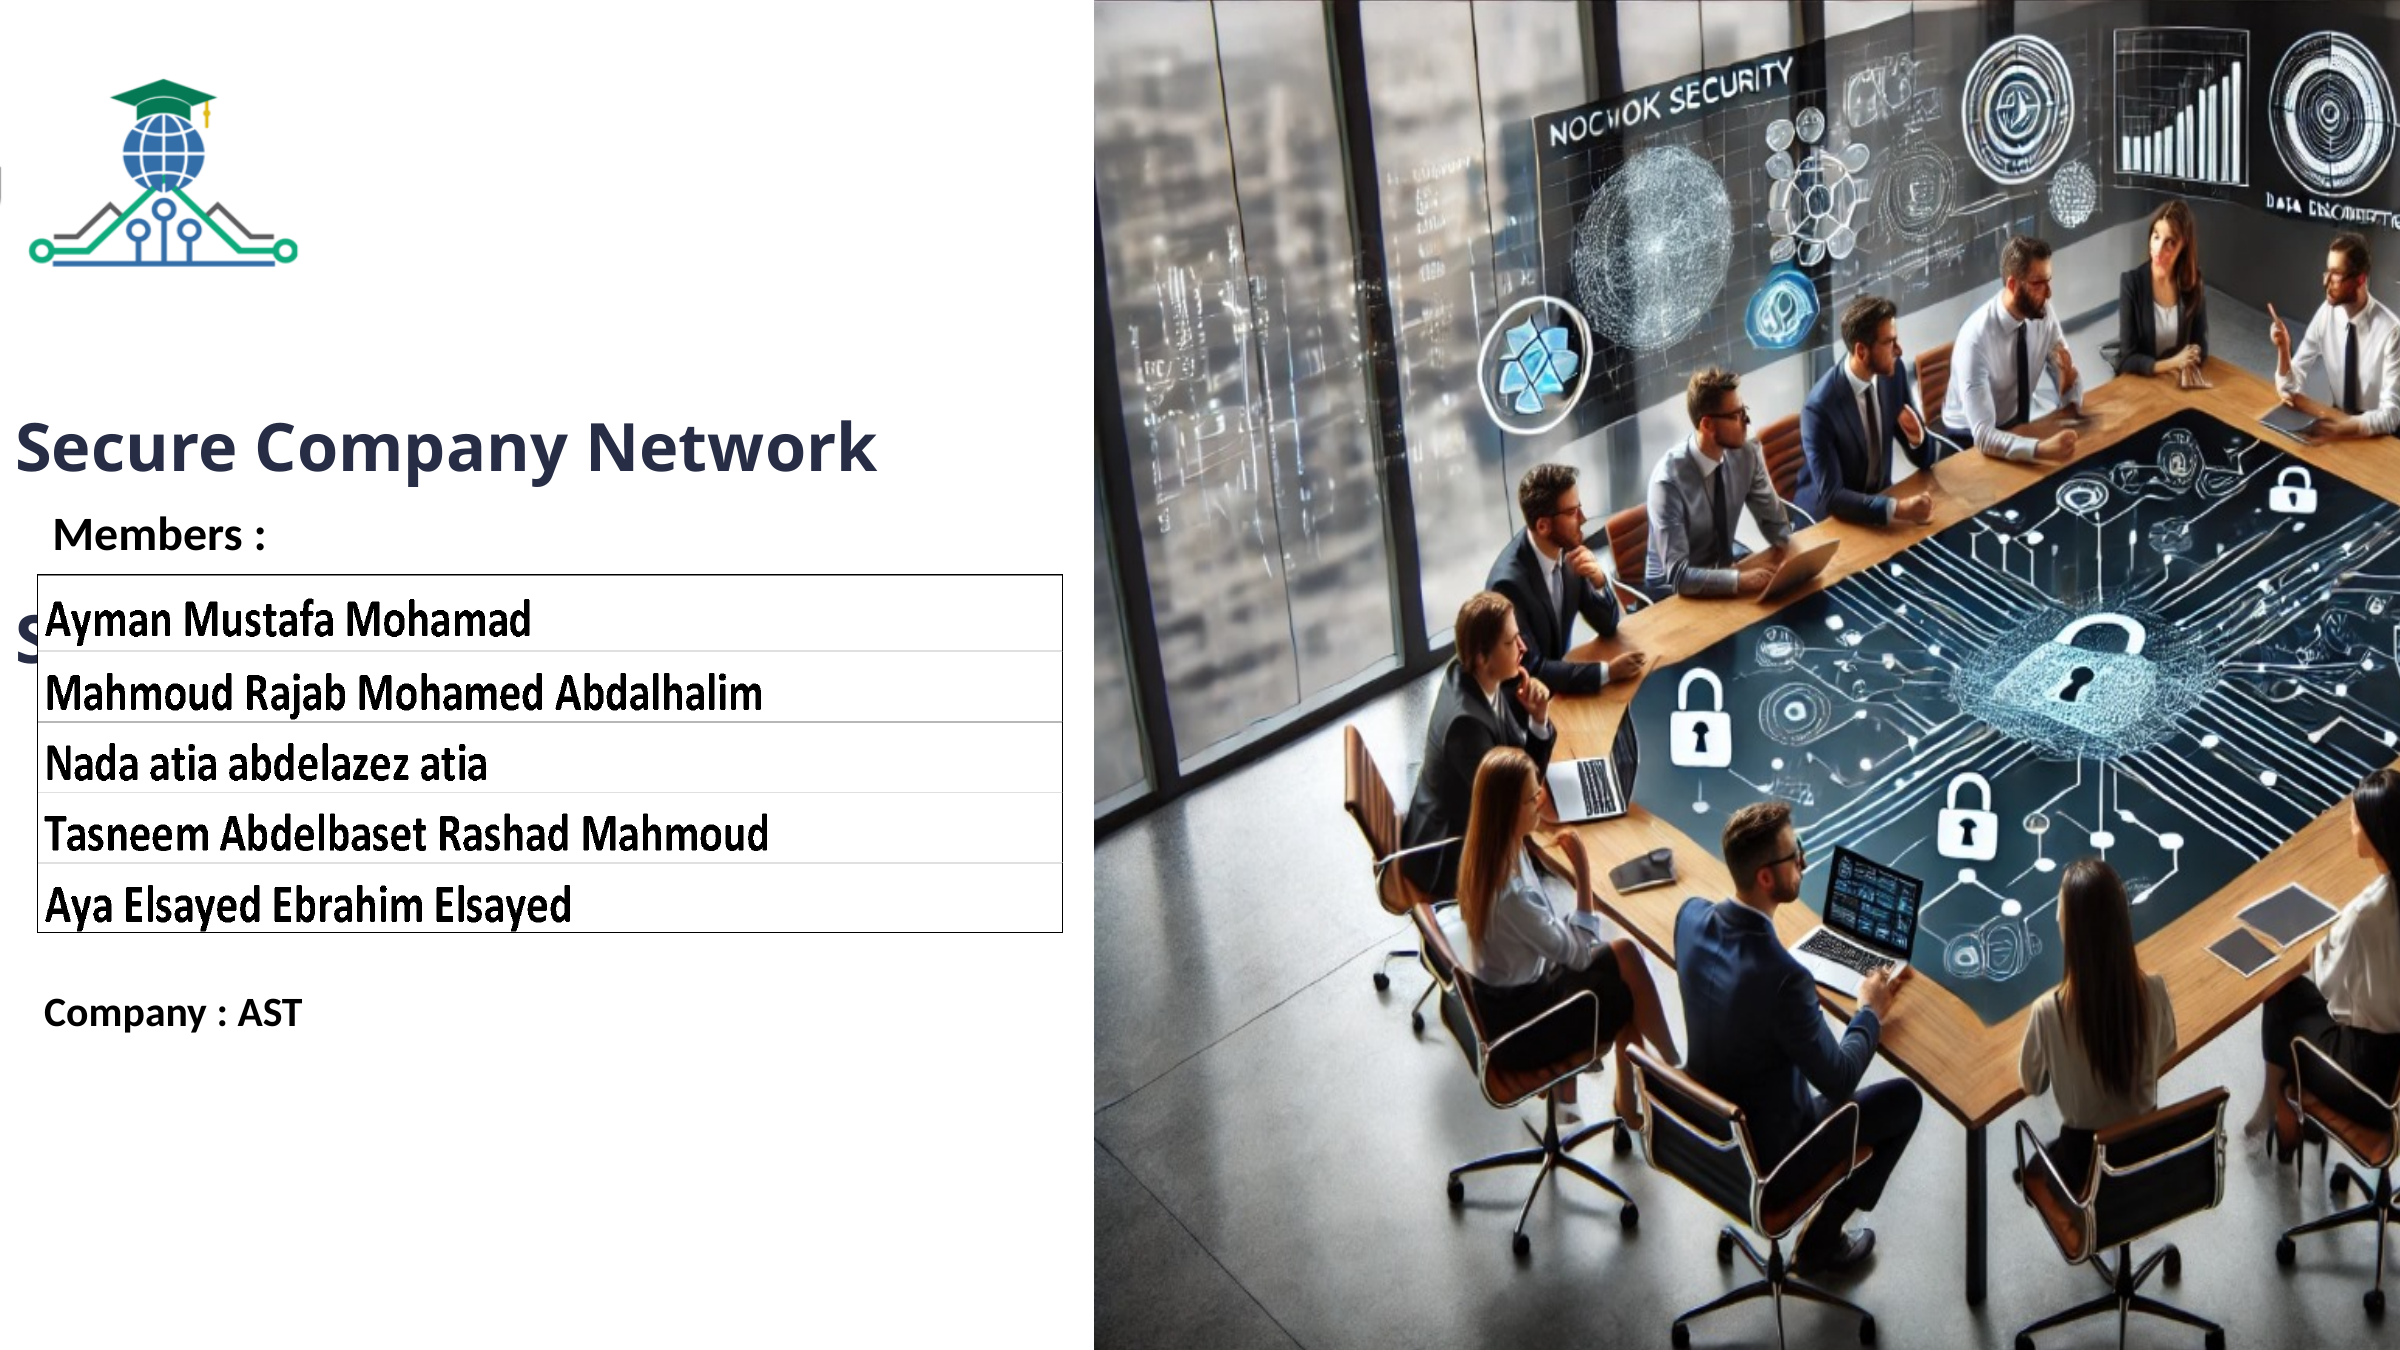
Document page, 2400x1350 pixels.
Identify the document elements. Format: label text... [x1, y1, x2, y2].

picture [1094, 0, 2400, 1350]
picture [0, 39, 331, 318]
text_box Company : AST [29, 977, 960, 1043]
text_box Secure Company Network System [0, 285, 1055, 685]
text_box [36, 573, 1063, 934]
text_box Members : [37, 495, 968, 568]
